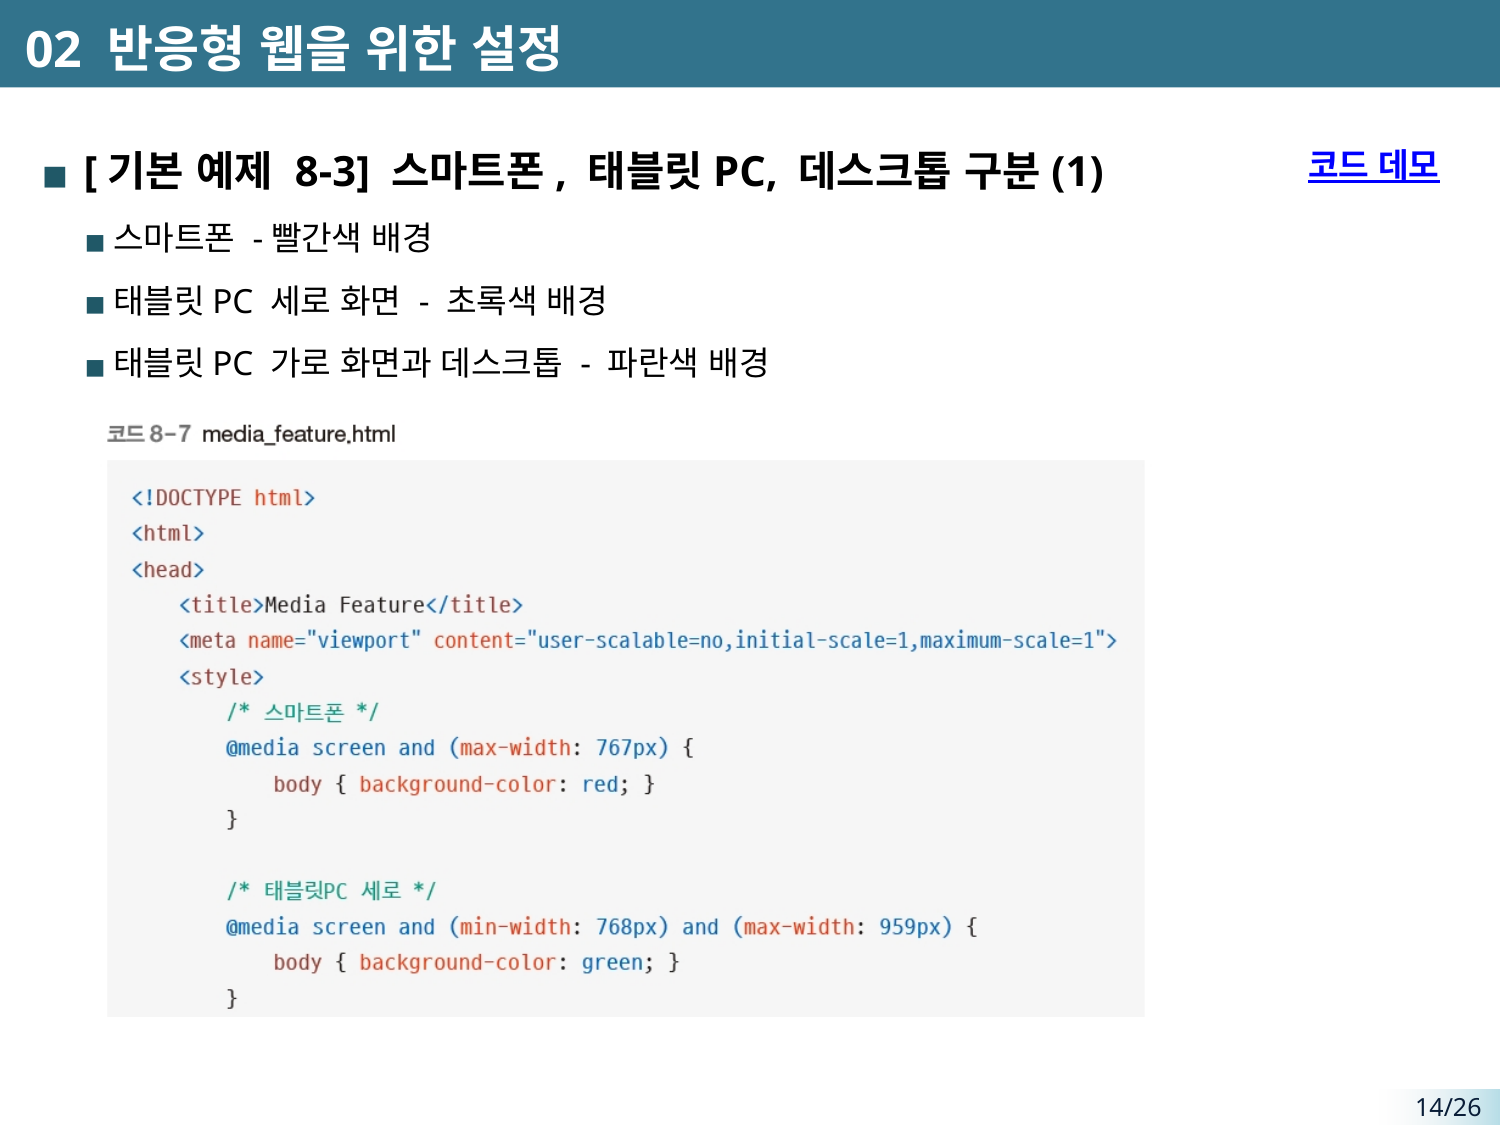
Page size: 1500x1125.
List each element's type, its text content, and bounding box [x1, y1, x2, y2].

title 02 반응형 웹을 위한 설정 [10, 8, 1288, 87]
list [기본 예제 8-3] 스마트폰, 태블릿PC, 데스크톱 구분(1) 스마트폰 -빨간색 배경 태블릿PC 세로 화면 - 초록색 배경 태블릿PC 가로 화면과 데스크톱 - 파란색 배경 [10, 126, 1481, 1057]
picture [100, 420, 1152, 1017]
text_box 코드 데모 [1293, 137, 1495, 193]
